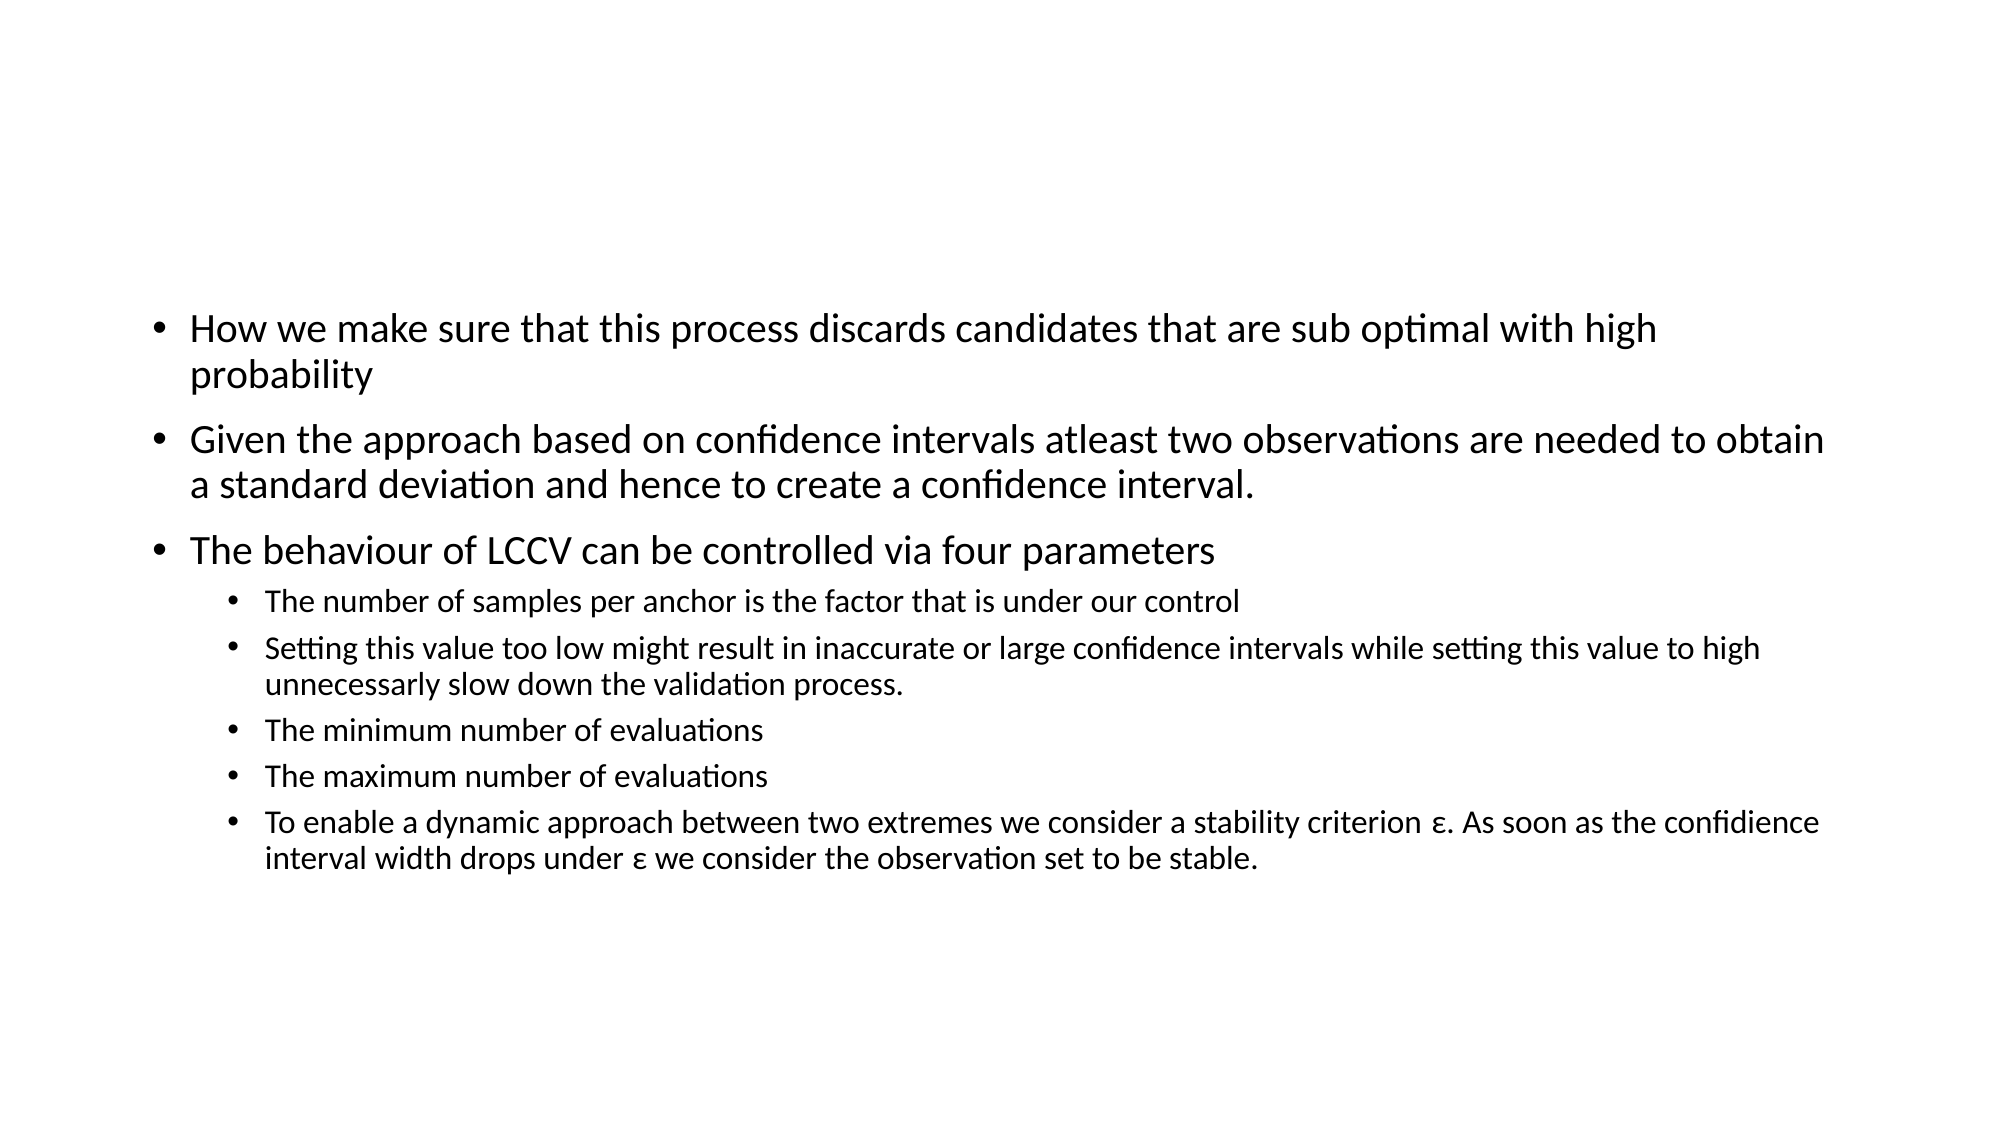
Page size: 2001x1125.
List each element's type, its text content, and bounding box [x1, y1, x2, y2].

list How we make sure that this process discards candidates that are sub optimal with high probability Given the approach based on confidence intervals atleast two observations are needed to obtain a standard deviation and hence to create a confidence interval. The behaviour of LCCV can be controlled via four parameters The number of samples per anchor is the factor that is under our control Setting this value too low might result in inaccurate or large confidence intervals while setting this value to high unnecessarly slow down the validation process. The minimum number of evaluations The maximum number of evaluations To enable a dynamic approach between two extremes we consider a stability criterion ε. As soon as the confidience interval width drops under ε we consider the observation set to be stable. [137, 299, 1863, 1014]
